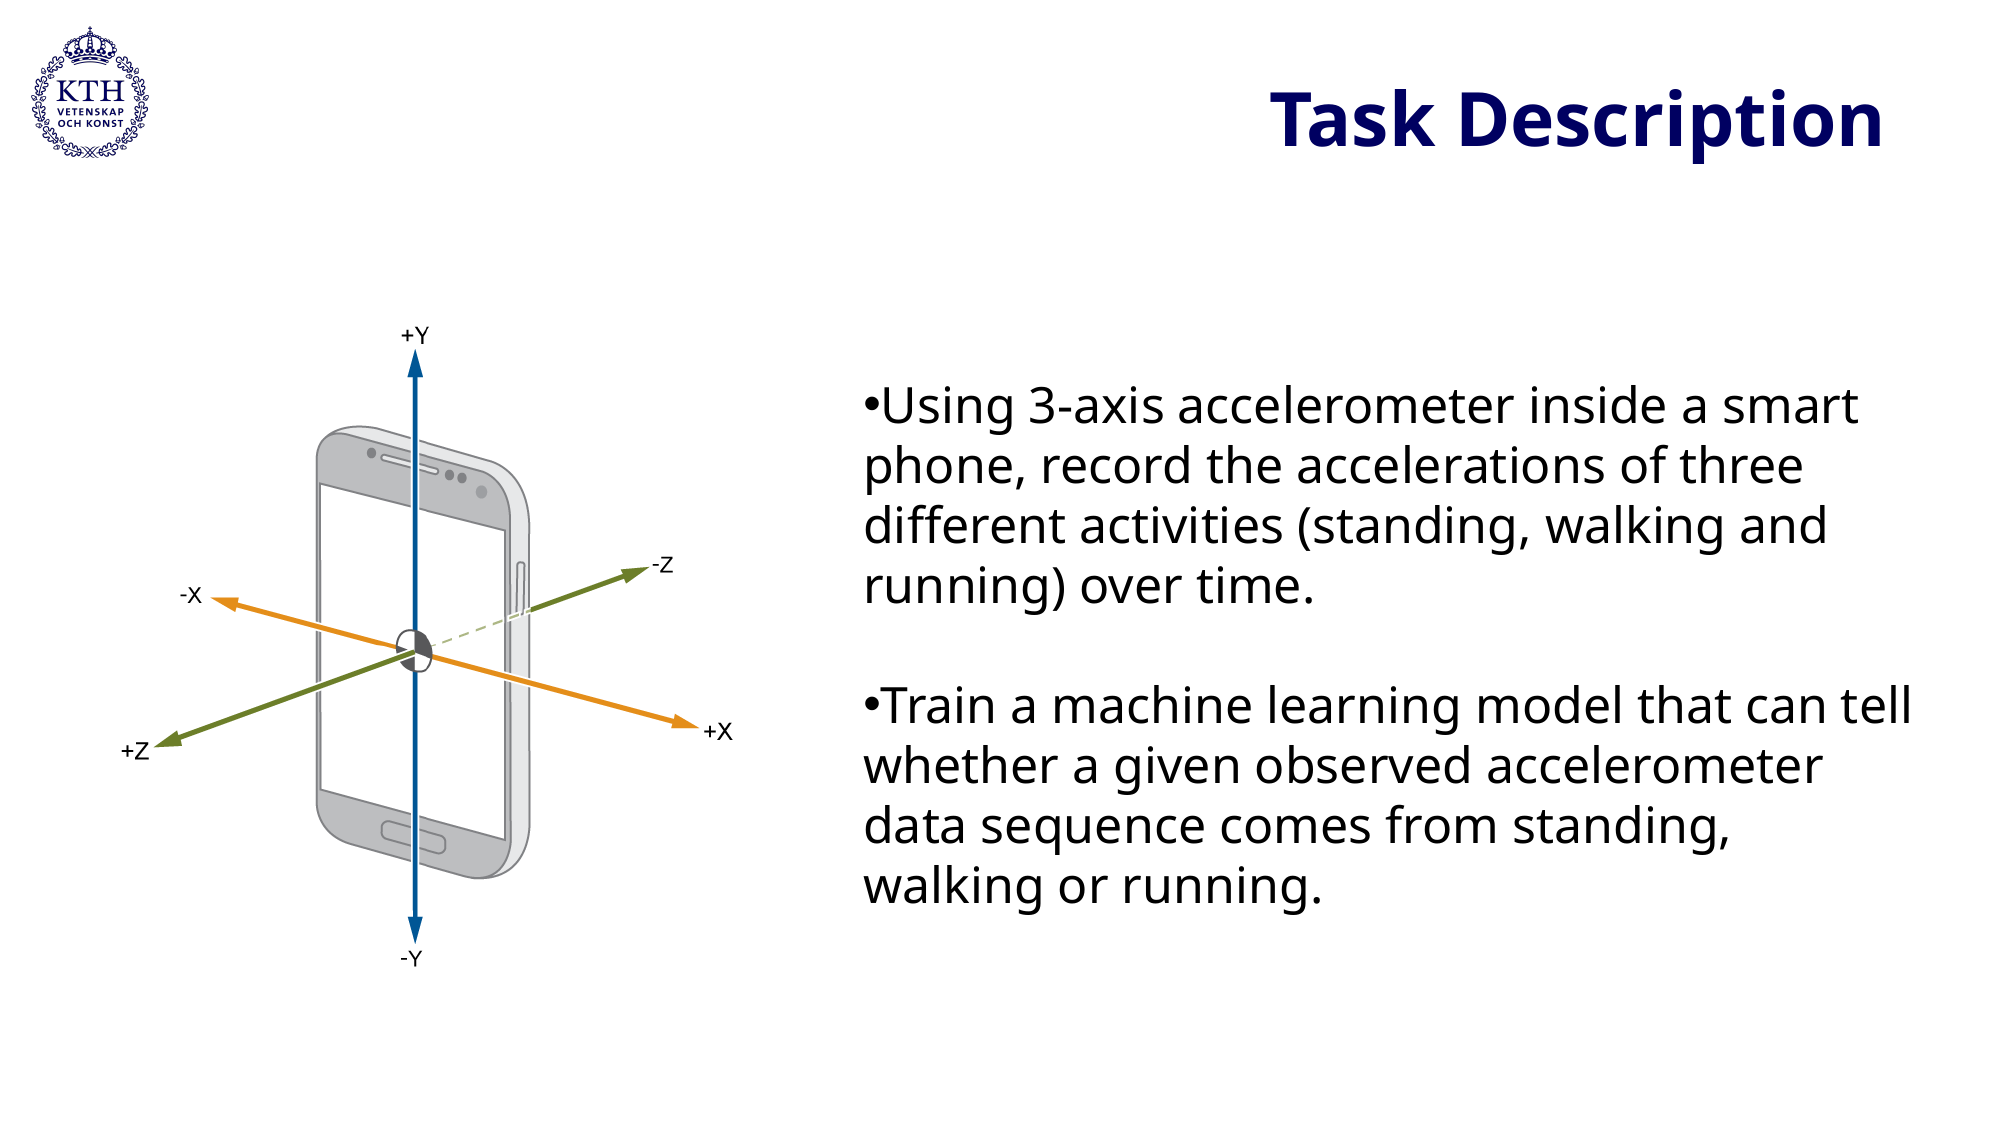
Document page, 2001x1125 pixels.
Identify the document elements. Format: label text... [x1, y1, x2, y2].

text_box Using 3-axis accelerometer inside a smart phone, record the accelerations of three different activities (standing, walking and running) over time. Train a machine learning model that can tell whether a given observed accelerometer data sequence comes from standing, walking or running. [848, 365, 1941, 921]
picture [31, 26, 149, 158]
picture [103, 322, 751, 970]
title Task Description [98, 64, 1902, 158]
